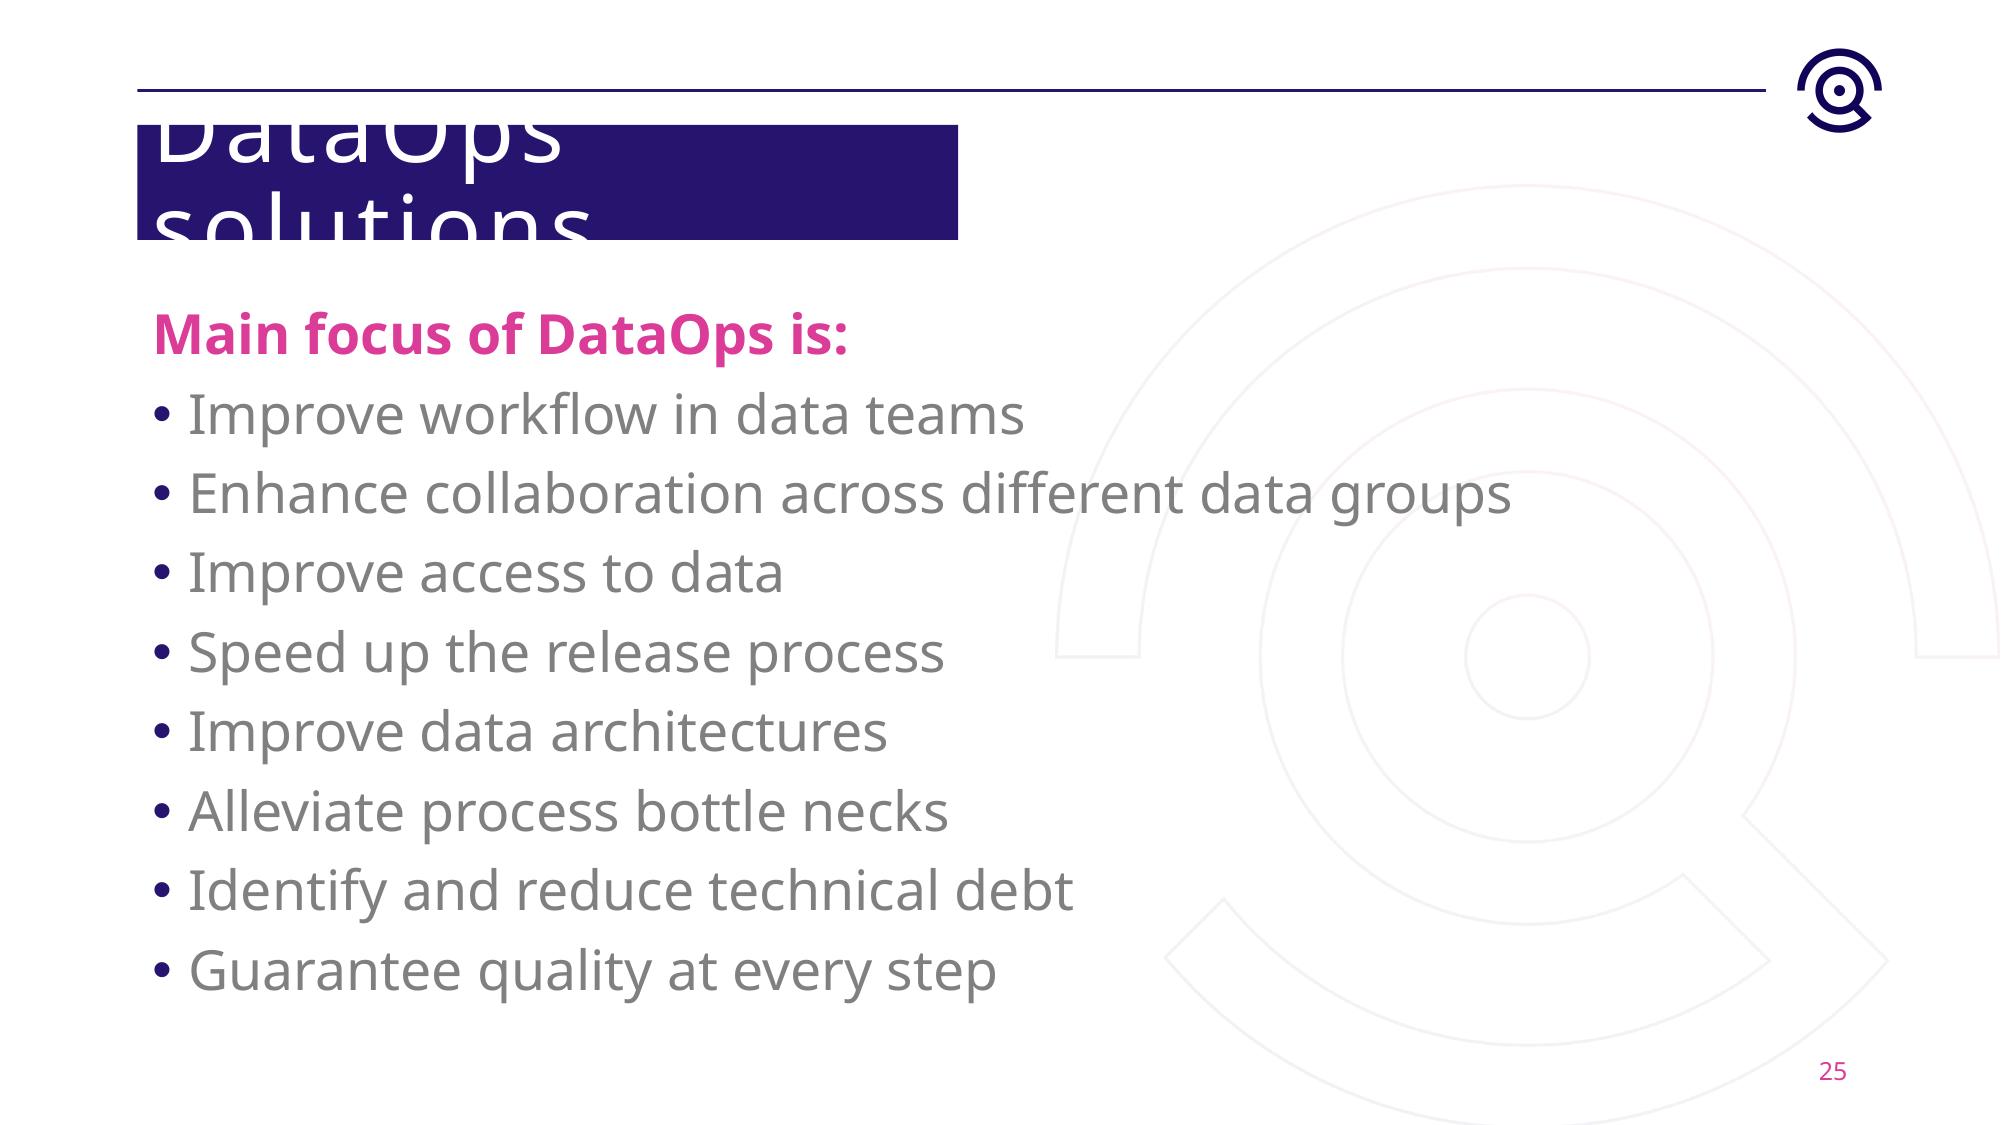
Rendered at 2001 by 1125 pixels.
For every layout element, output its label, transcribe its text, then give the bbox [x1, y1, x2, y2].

slide_number 25 [1412, 1042, 1863, 1103]
list Main focus of DataOps is: Improve workflow in data teams Enhance collaboration across different data groups Improve access to data Speed up the release process Improve data architectures Alleviate process bottle necks Identify and reduce technical debt Guarantee quality at every step [137, 299, 1863, 1014]
title DataOps solutions [137, 124, 959, 240]
